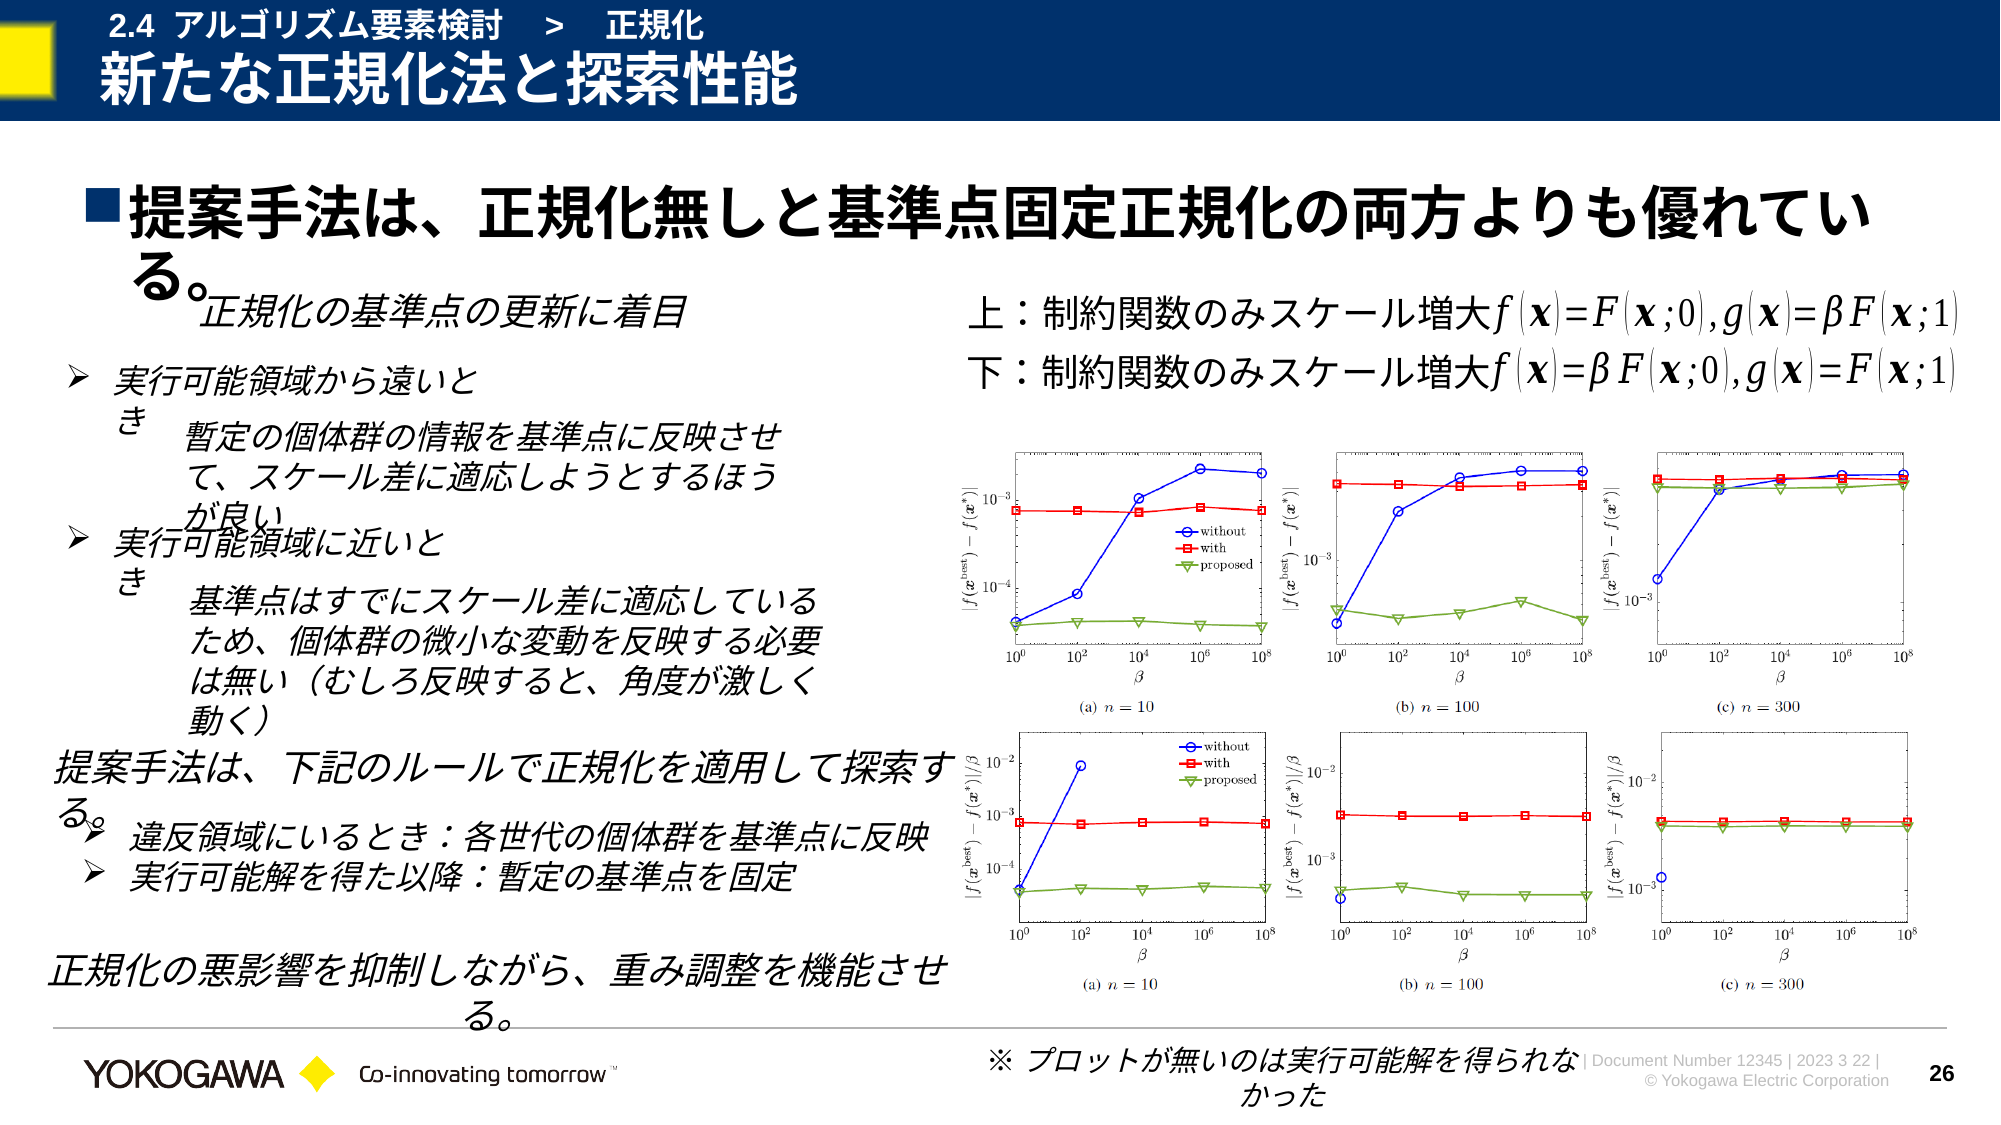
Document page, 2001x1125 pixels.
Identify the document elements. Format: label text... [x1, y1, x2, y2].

text_box 提案手法は、下記のルールで正規化を適用して探索する。 [37, 737, 958, 842]
slide_number 26 [1904, 1042, 1970, 1103]
text_box 実行可能領域から遠いとき [50, 352, 512, 448]
picture [0, 6, 69, 115]
text_box 正規化の悪影響を抑制しながら、重み調整を機能させる。 [22, 940, 970, 1045]
text_box 2.4 アルゴリズム要素検討 > 正規化 [93, 0, 836, 52]
text_box 基準点はすでにスケール差に適応しているため、個体群の微小な変動を反映する必要は無い（むしろ反映すると、角度が激しく動く） [172, 573, 852, 748]
text_box 提案手法は、正規化無しと基準点固定正規化の両方よりも優れている。 [66, 176, 1932, 281]
text_box ※プロットが無いのは実行可能解を得られなかった [958, 1034, 1606, 1120]
text_box 違反領域にいるとき：各世代の個体群を基準点に反映 実行可能解を得た以降：暫定の基準点を固定 [66, 808, 958, 904]
picture [960, 444, 1916, 723]
title 新たな正規化法と探索性能 [84, 39, 1955, 125]
picture [958, 728, 1919, 996]
picture [83, 1055, 617, 1093]
text_box 暫定の個体群の情報を基準点に反映させて、スケール差に適応しようとするほうが良い [166, 409, 798, 544]
text_box 実行可能領域に近いとき [50, 514, 483, 609]
